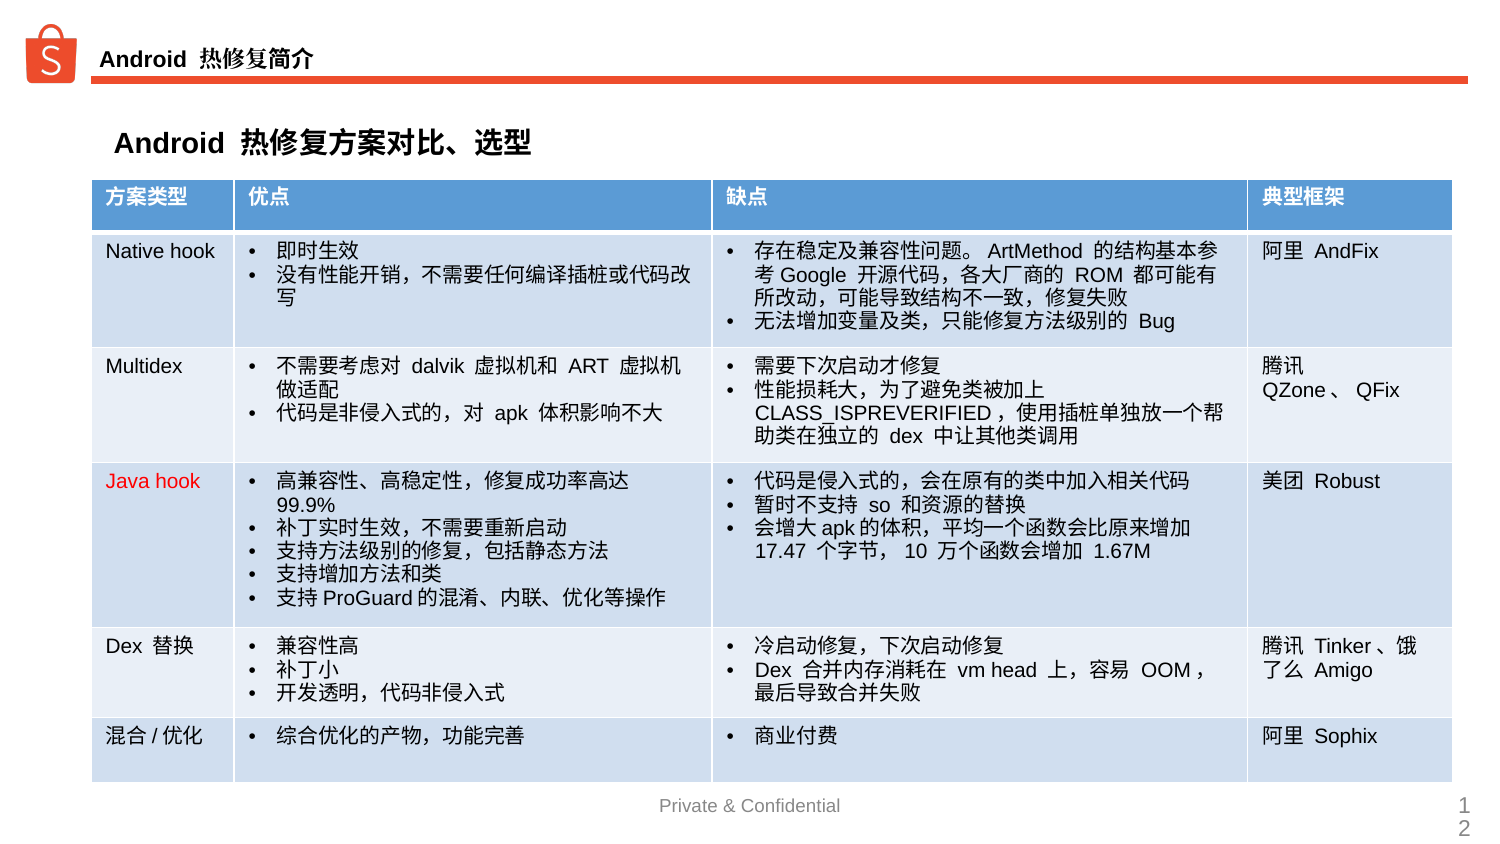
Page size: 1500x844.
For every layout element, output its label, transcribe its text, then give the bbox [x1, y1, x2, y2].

table_cell 混合/优化 [92, 718, 233, 782]
table_cell 高兼容性、高稳定性，修复成功率高达 99.9% 补丁实时生效，不需要重新启动 支持方法级别的修复，包括静态方法 支持增加方法和类 支持ProGuard的混淆、内联、优化等操作 [235, 463, 711, 627]
picture [25, 24, 81, 86]
slide_number ‹#› [1452, 554, 1476, 844]
table_cell Native hook [92, 235, 233, 347]
table_cell 代码是侵入式的，会在原有的类中加入相关代码 暂时不支持 so 和资源的替换 会增大apk的体积，平均一个函数会比原来增加17.47 个字节，10 万个函数会增加 1.67M [713, 463, 1247, 627]
table_cell 需要下次启动才修复 性能损耗大，为了避免类被加上 CLASS_ISPREVERIFIED，使用插桩单独放一个帮助类在独立的 dex 中让其他类调用 [713, 348, 1247, 462]
table_cell 兼容性高 补丁小 开发透明，代码非侵入式 [235, 628, 711, 717]
table_cell 综合优化的产物，功能完善 [235, 718, 711, 782]
table_cell Java hook [92, 463, 233, 627]
table_cell 商业付费 [713, 718, 1247, 782]
table_cell Dex 替换 [92, 628, 233, 717]
table_cell 阿里 AndFix [1248, 235, 1452, 347]
table_cell 阿里 Sophix [1248, 718, 1452, 782]
table_cell 美团 Robust [1248, 463, 1452, 627]
table_header 典型框架 [1248, 180, 1452, 230]
table_cell Multidex [92, 348, 233, 462]
table_header 缺点 [713, 180, 1247, 230]
table_cell 腾讯 Tinker、饿了么 Amigo [1248, 628, 1452, 717]
text_box Private & Confidential [502, 787, 998, 822]
table_cell 腾讯 QZone、QFix [1248, 348, 1452, 462]
table_cell 冷启动修复，下次启动修复 Dex 合并内存消耗在 vm head 上，容易 OOM，最后导致合并失败 [713, 628, 1247, 717]
text_box Android 热修复方案对比、选型 [107, 118, 770, 165]
table_cell 即时生效 没有性能开销，不需要任何编译插桩或代码改写 [235, 235, 711, 347]
table_cell 不需要考虑对 dalvik 虚拟机和 ART 虚拟机做适配 代码是非侵入式的，对 apk 体积影响不大 [235, 348, 711, 462]
title Android 热修复简介 [90, 9, 1413, 81]
table_header 优点 [235, 180, 711, 230]
table_cell 存在稳定及兼容性问题。ArtMethod 的结构基本参考Google 开源代码，各大厂商的 ROM 都可能有所改动，可能导致结构不一致，修复失败 无法增加变量及类，只能修复方法级别的 Bug [713, 235, 1247, 347]
table_header 方案类型 [92, 180, 233, 230]
